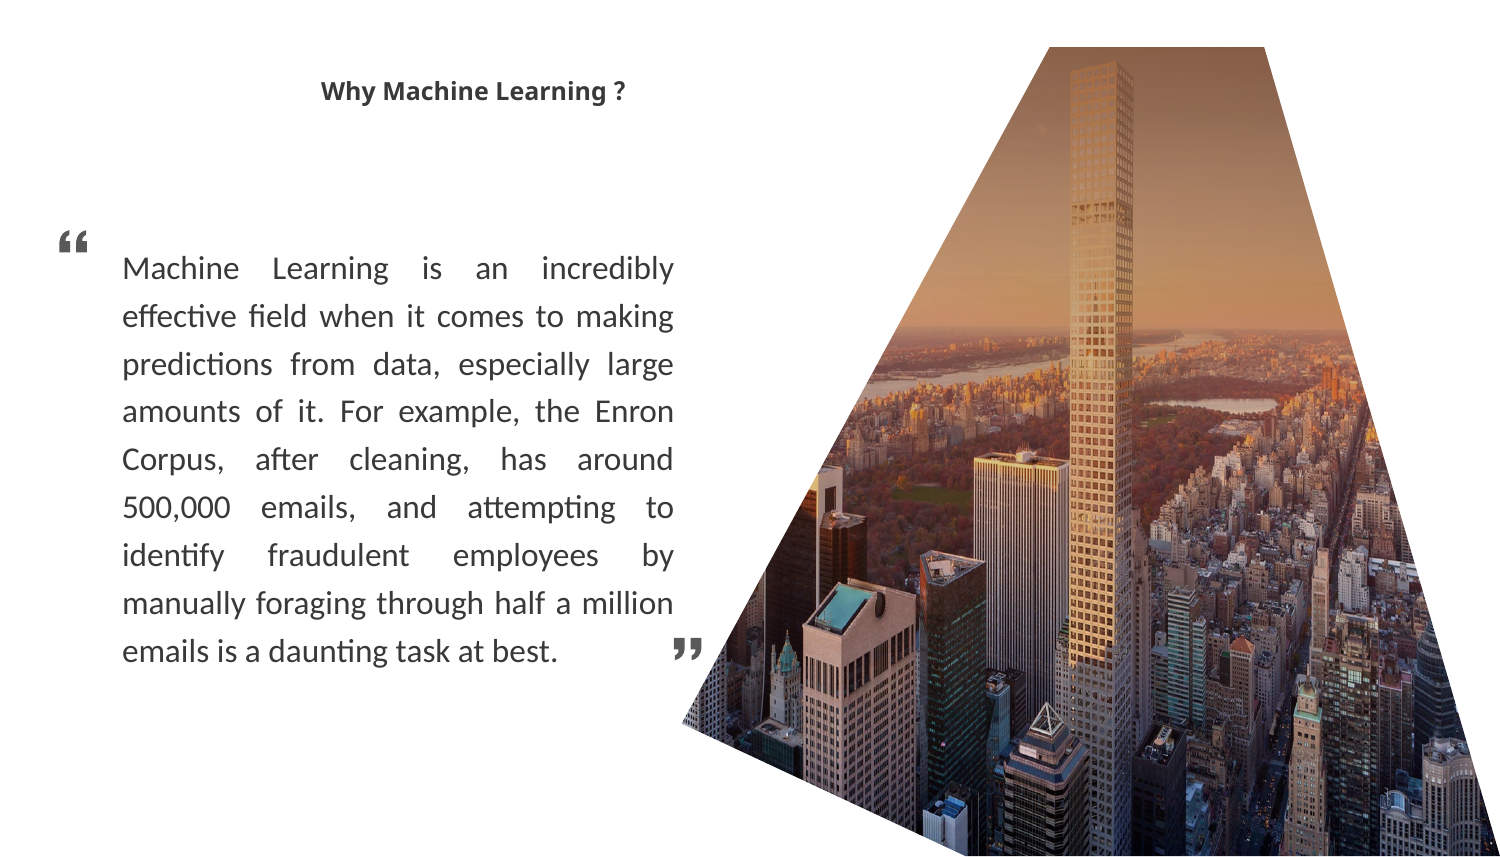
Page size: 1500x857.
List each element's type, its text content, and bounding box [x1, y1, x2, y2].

text_box Why Machine Learning？ [248, 69, 711, 106]
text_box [59, 230, 702, 661]
text_box [680, 45, 1500, 857]
